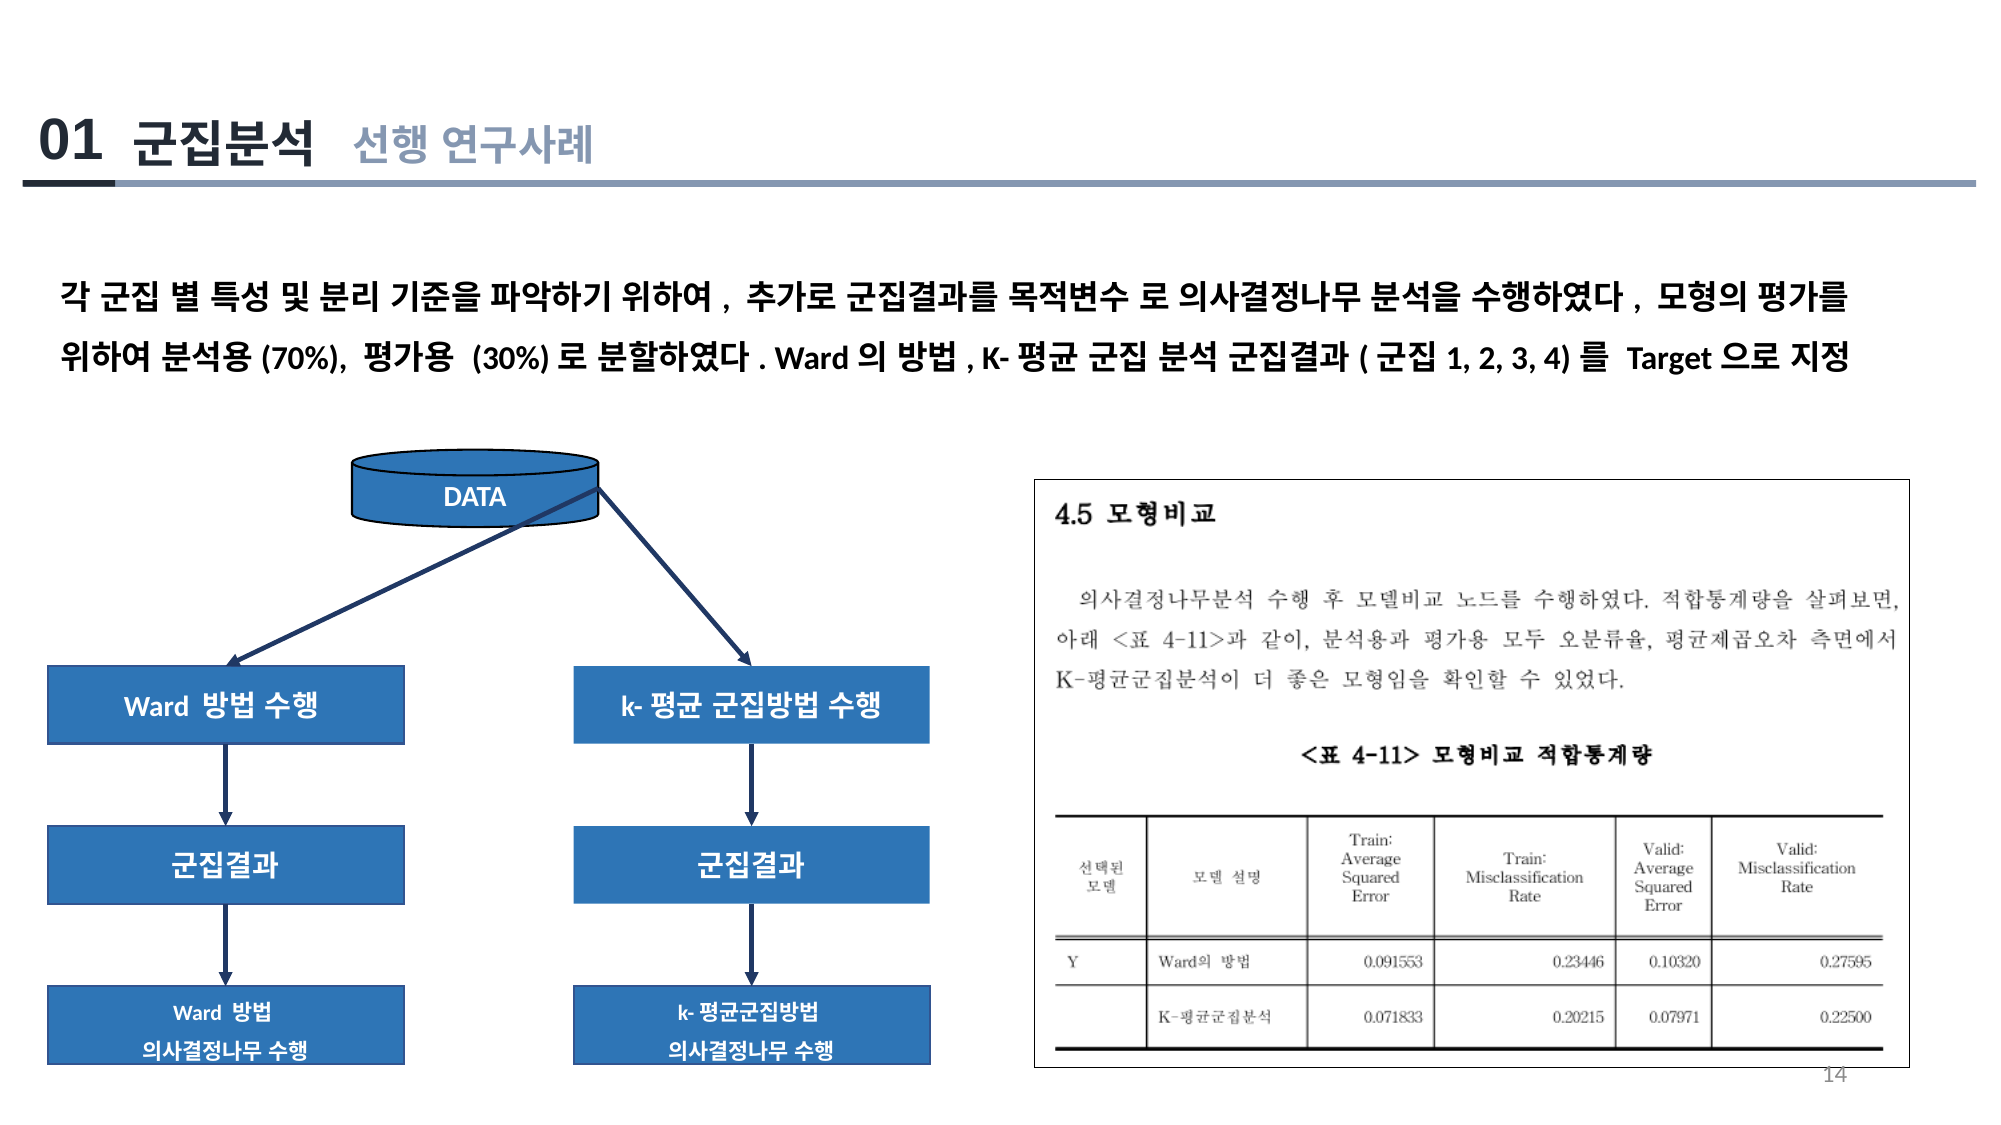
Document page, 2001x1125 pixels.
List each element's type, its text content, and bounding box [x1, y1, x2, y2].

text_box Ward 방법 의사결정나무 수행 [47, 985, 405, 1065]
text_box 01 [23, 93, 125, 179]
text_box 군집분석 [117, 104, 397, 180]
text_box Ward 방법 수행 [47, 665, 405, 745]
text_box [116, 179, 1977, 188]
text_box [487, 544, 740, 649]
text_box 선행 연구사례 [337, 111, 699, 176]
text_box 군집결과 [573, 825, 931, 905]
text_box DATA [350, 448, 600, 529]
text_box k-평균군집방법 의사결정나무 수행 [573, 985, 931, 1065]
text_box k-평균 군집방법 수행 [573, 665, 931, 745]
text_box [22, 179, 116, 188]
text_box 각 군집 별 특성 및 분리 기준을 파악하기 위하여, 추가로 군집결과를 목적변수 로 의사결정나무 분석을 수행하였다, 모형의 평가를 위하여 분석용(70%), 평가용 (30%)로 분할하였다. Ward의 방법, K-평균 군집 분석 군집결과(군집1, 2, 3, 4)를 Target으로 지정 [45, 248, 1955, 384]
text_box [236, 544, 464, 649]
picture [1034, 479, 1910, 1067]
text_box 군집결과 [47, 825, 405, 905]
slide_number 14 [1412, 1067, 1863, 1103]
